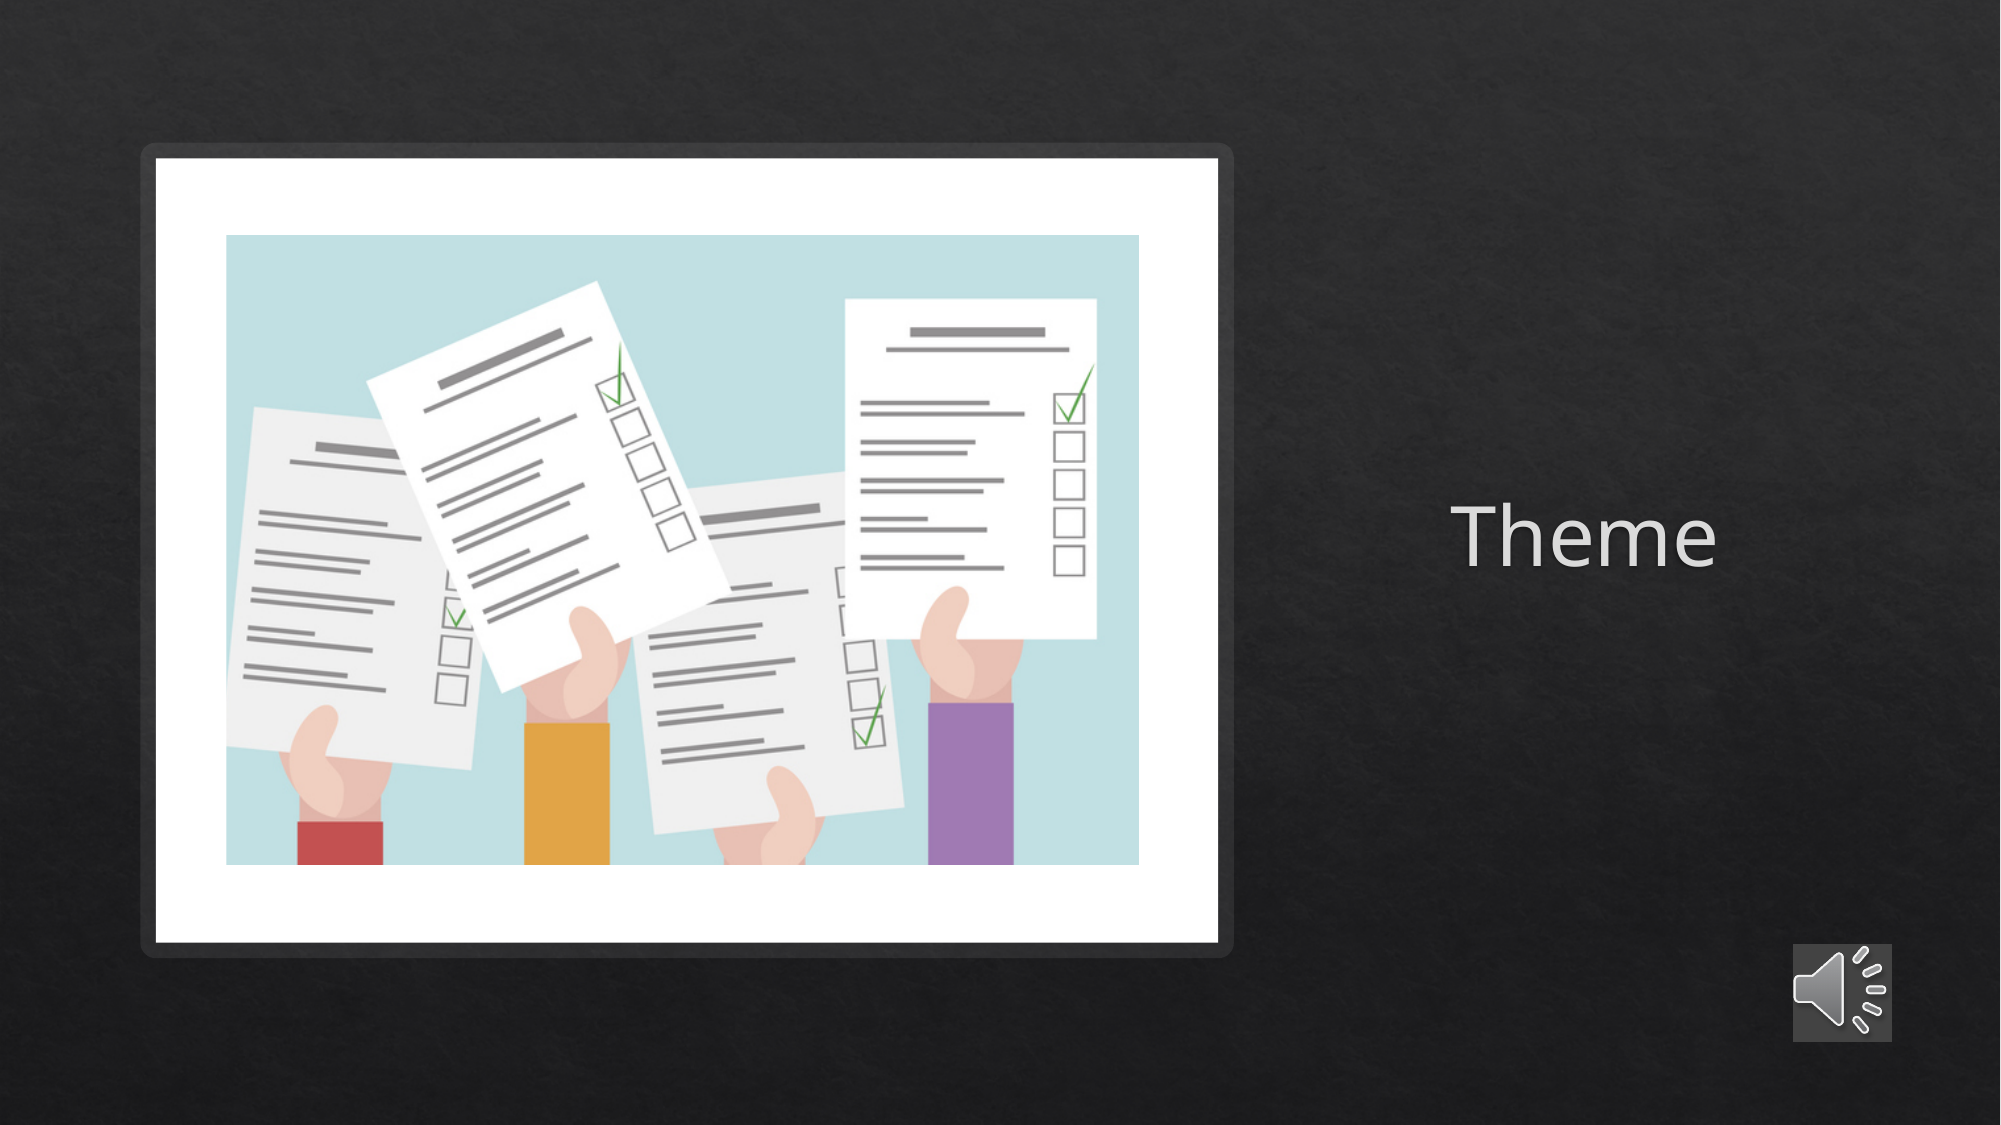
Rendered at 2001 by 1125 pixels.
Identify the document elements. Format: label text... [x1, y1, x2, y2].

text_box [155, 157, 1220, 944]
title Theme [1327, 158, 1843, 591]
picture [226, 235, 1140, 866]
picture [1792, 942, 1893, 1043]
